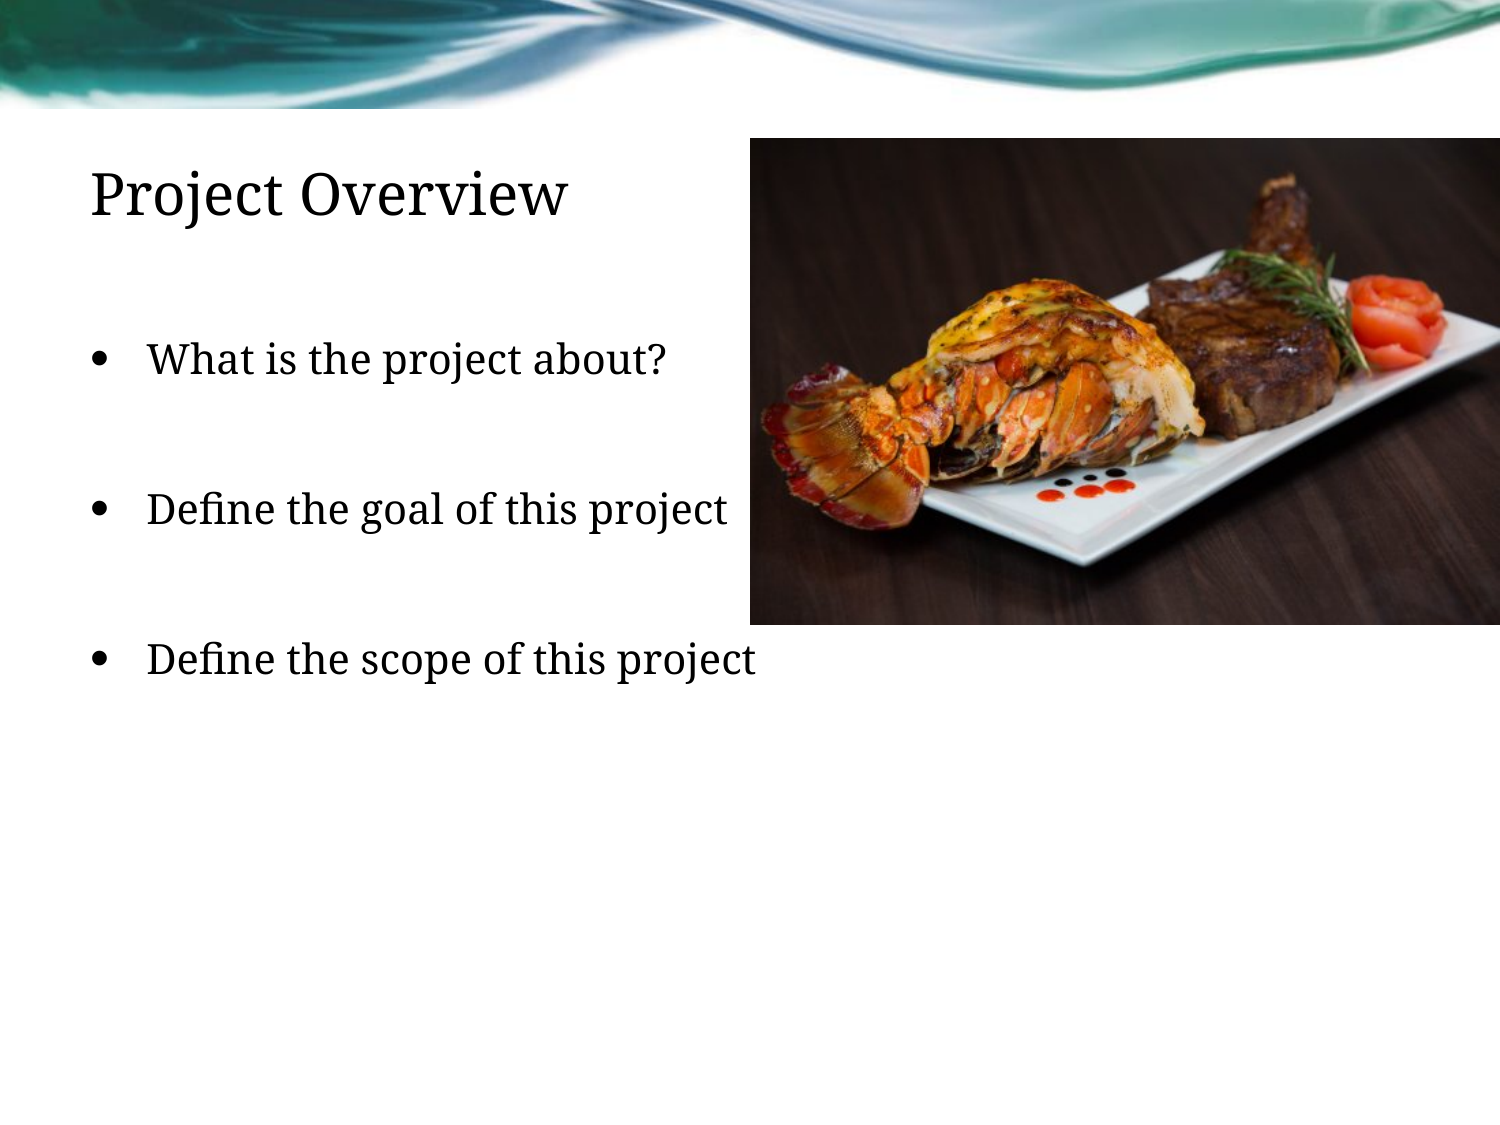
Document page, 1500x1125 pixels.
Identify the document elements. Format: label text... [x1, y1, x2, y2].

picture [0, 0, 1500, 109]
picture [749, 138, 1500, 626]
list What is the project about? Define the goal of this project Define the scope of this project [75, 299, 838, 1005]
title Project Overview [75, 149, 742, 299]
